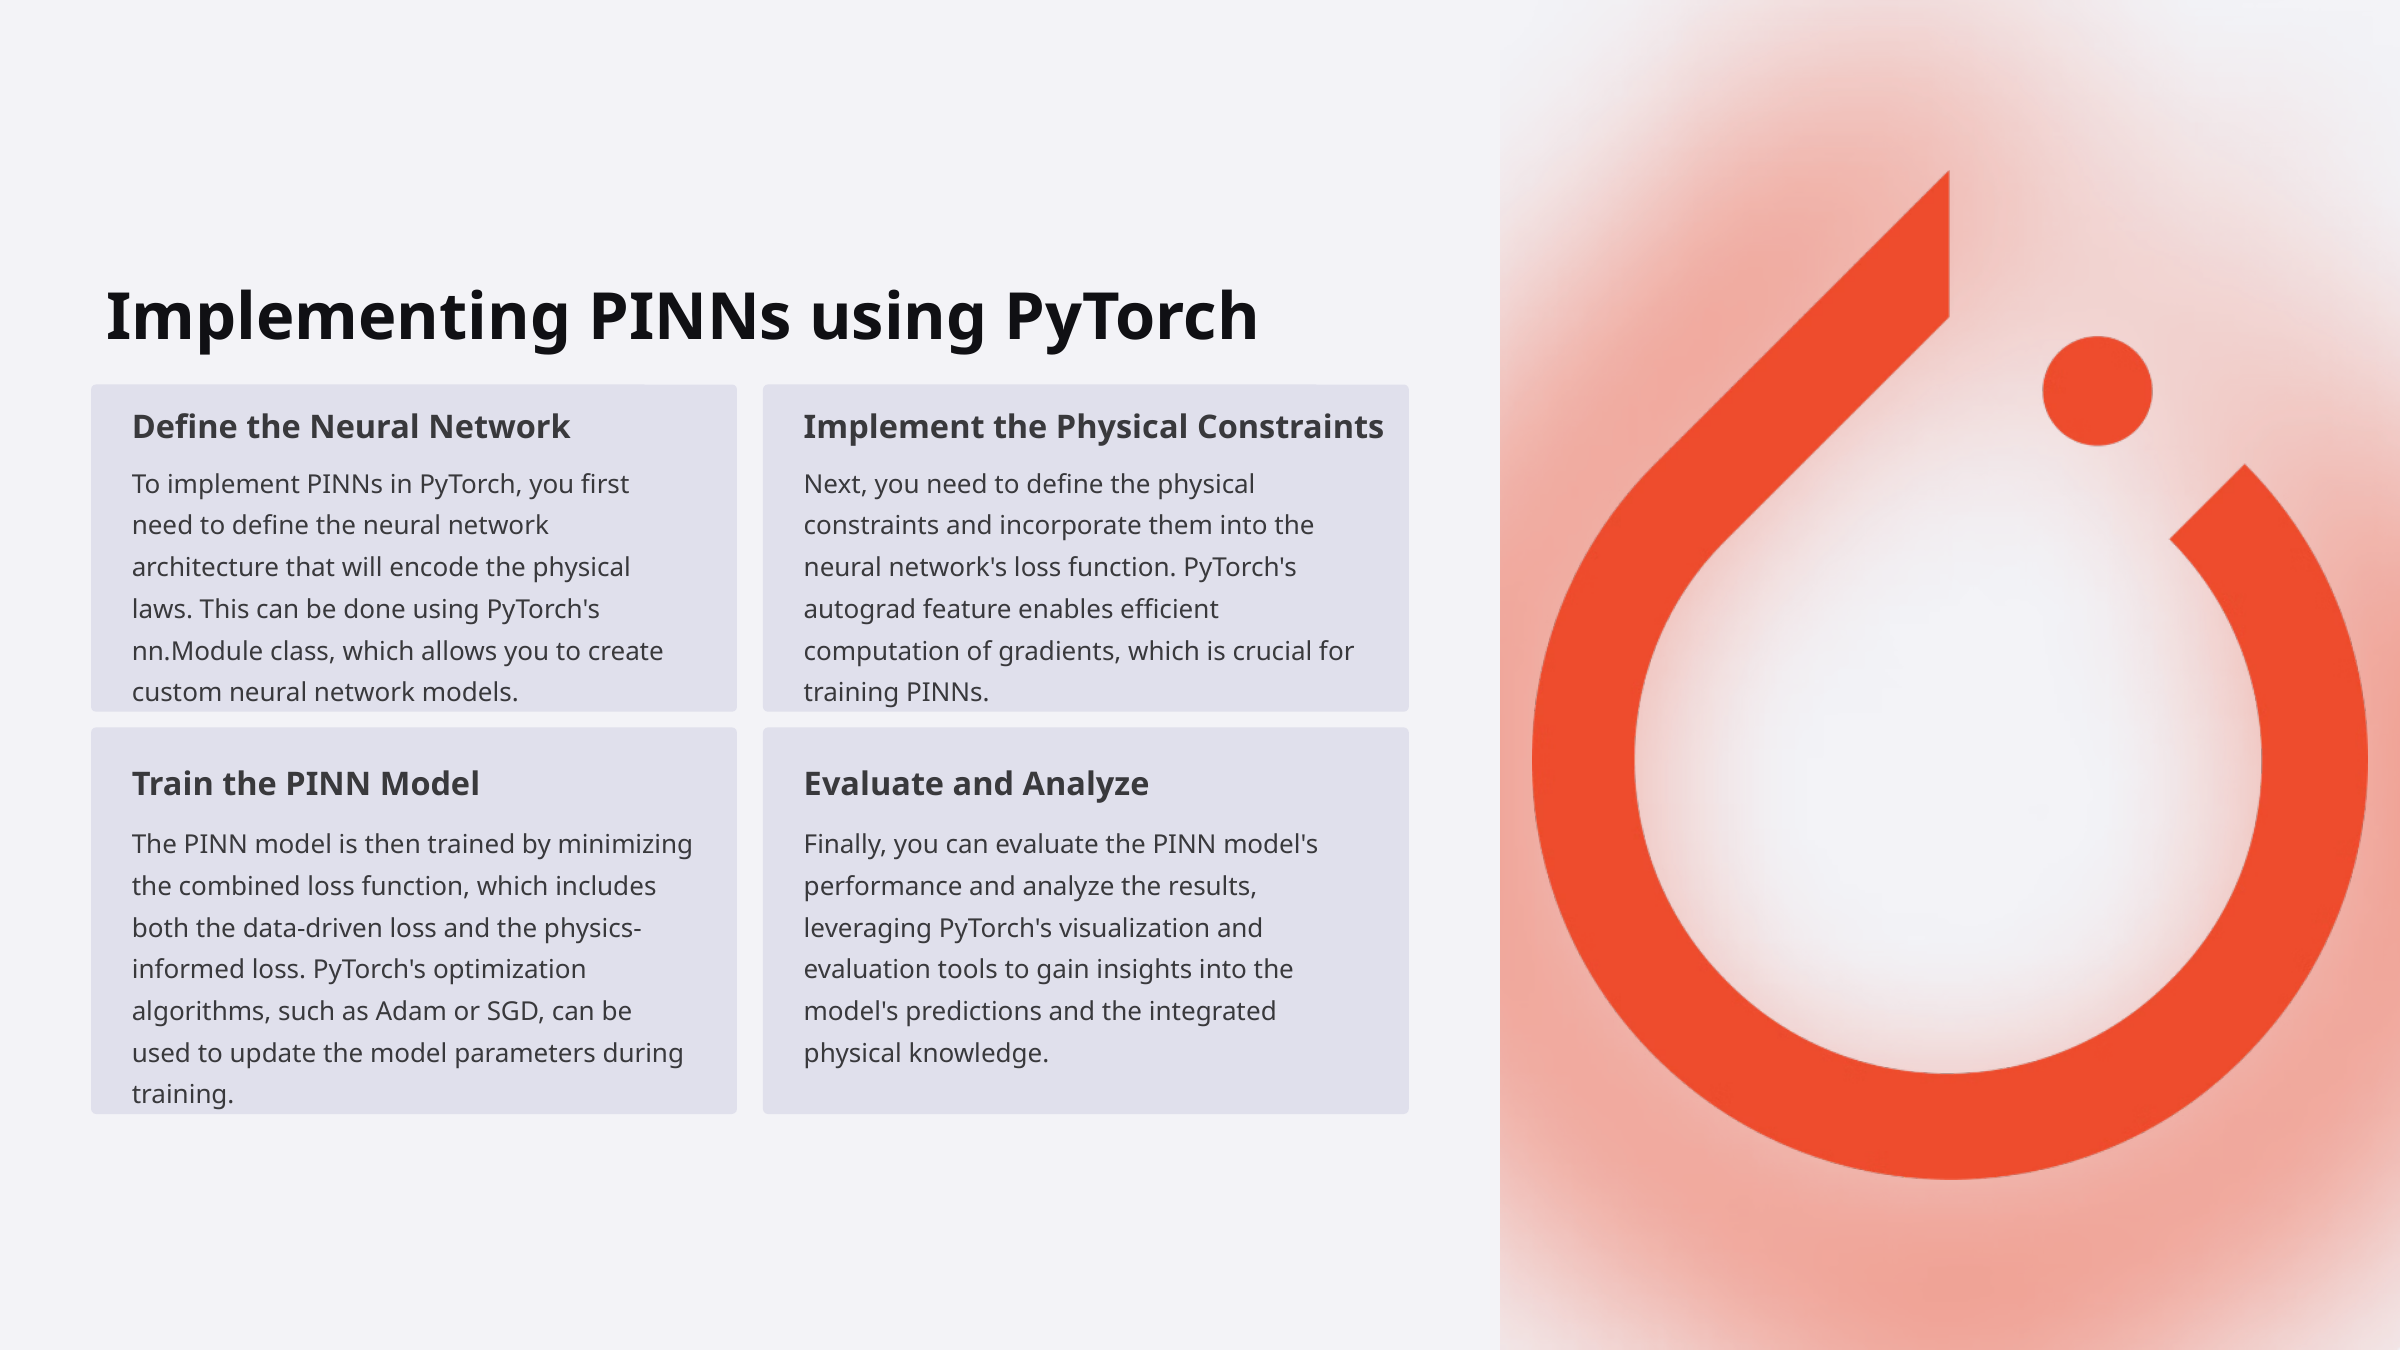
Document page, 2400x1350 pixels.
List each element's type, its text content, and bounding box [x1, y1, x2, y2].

text_box [762, 384, 1409, 712]
text_box To implement PINNs in PyTorch, you first need to define the neural network architecture that will encode the physical laws. This can be done using PyTorch's nn.Module class, which allows you to create custom neural network models. [117, 449, 711, 658]
text_box Train the PINN Model [117, 753, 445, 795]
text_box Implement the Physical Constraints [789, 396, 1325, 438]
text_box Next, you need to define the physical constraints and incorporate them into the neural network's loss function. PyTorch's autograd feature enables efficient computation of gradients, which is crucial for training PINNs. [788, 449, 1383, 658]
text_box [91, 727, 737, 1115]
text_box Finally, you can evaluate the PINN model's performance and analyze the results, leveraging PyTorch's visualization and evaluation tools to gain insights into the model's predictions and the integrated physical knowledge. [788, 809, 1383, 1019]
text_box [91, 384, 737, 712]
text_box [0, 0, 1499, 1350]
text_box The PINN model is then trained by minimizing the combined loss function, which includes both the data-driven loss and the physics-informed loss. PyTorch's optimization algorithms, such as Adam or SGD, can be used to update the model parameters during training. [117, 809, 711, 1060]
picture [1499, 0, 2400, 1350]
text_box Define the Neural Network [117, 396, 516, 438]
text_box Evaluate and Analyze [789, 753, 1115, 795]
text_box Implementing PINNs using PyTorch [91, 264, 1171, 346]
text_box [762, 727, 1409, 1115]
